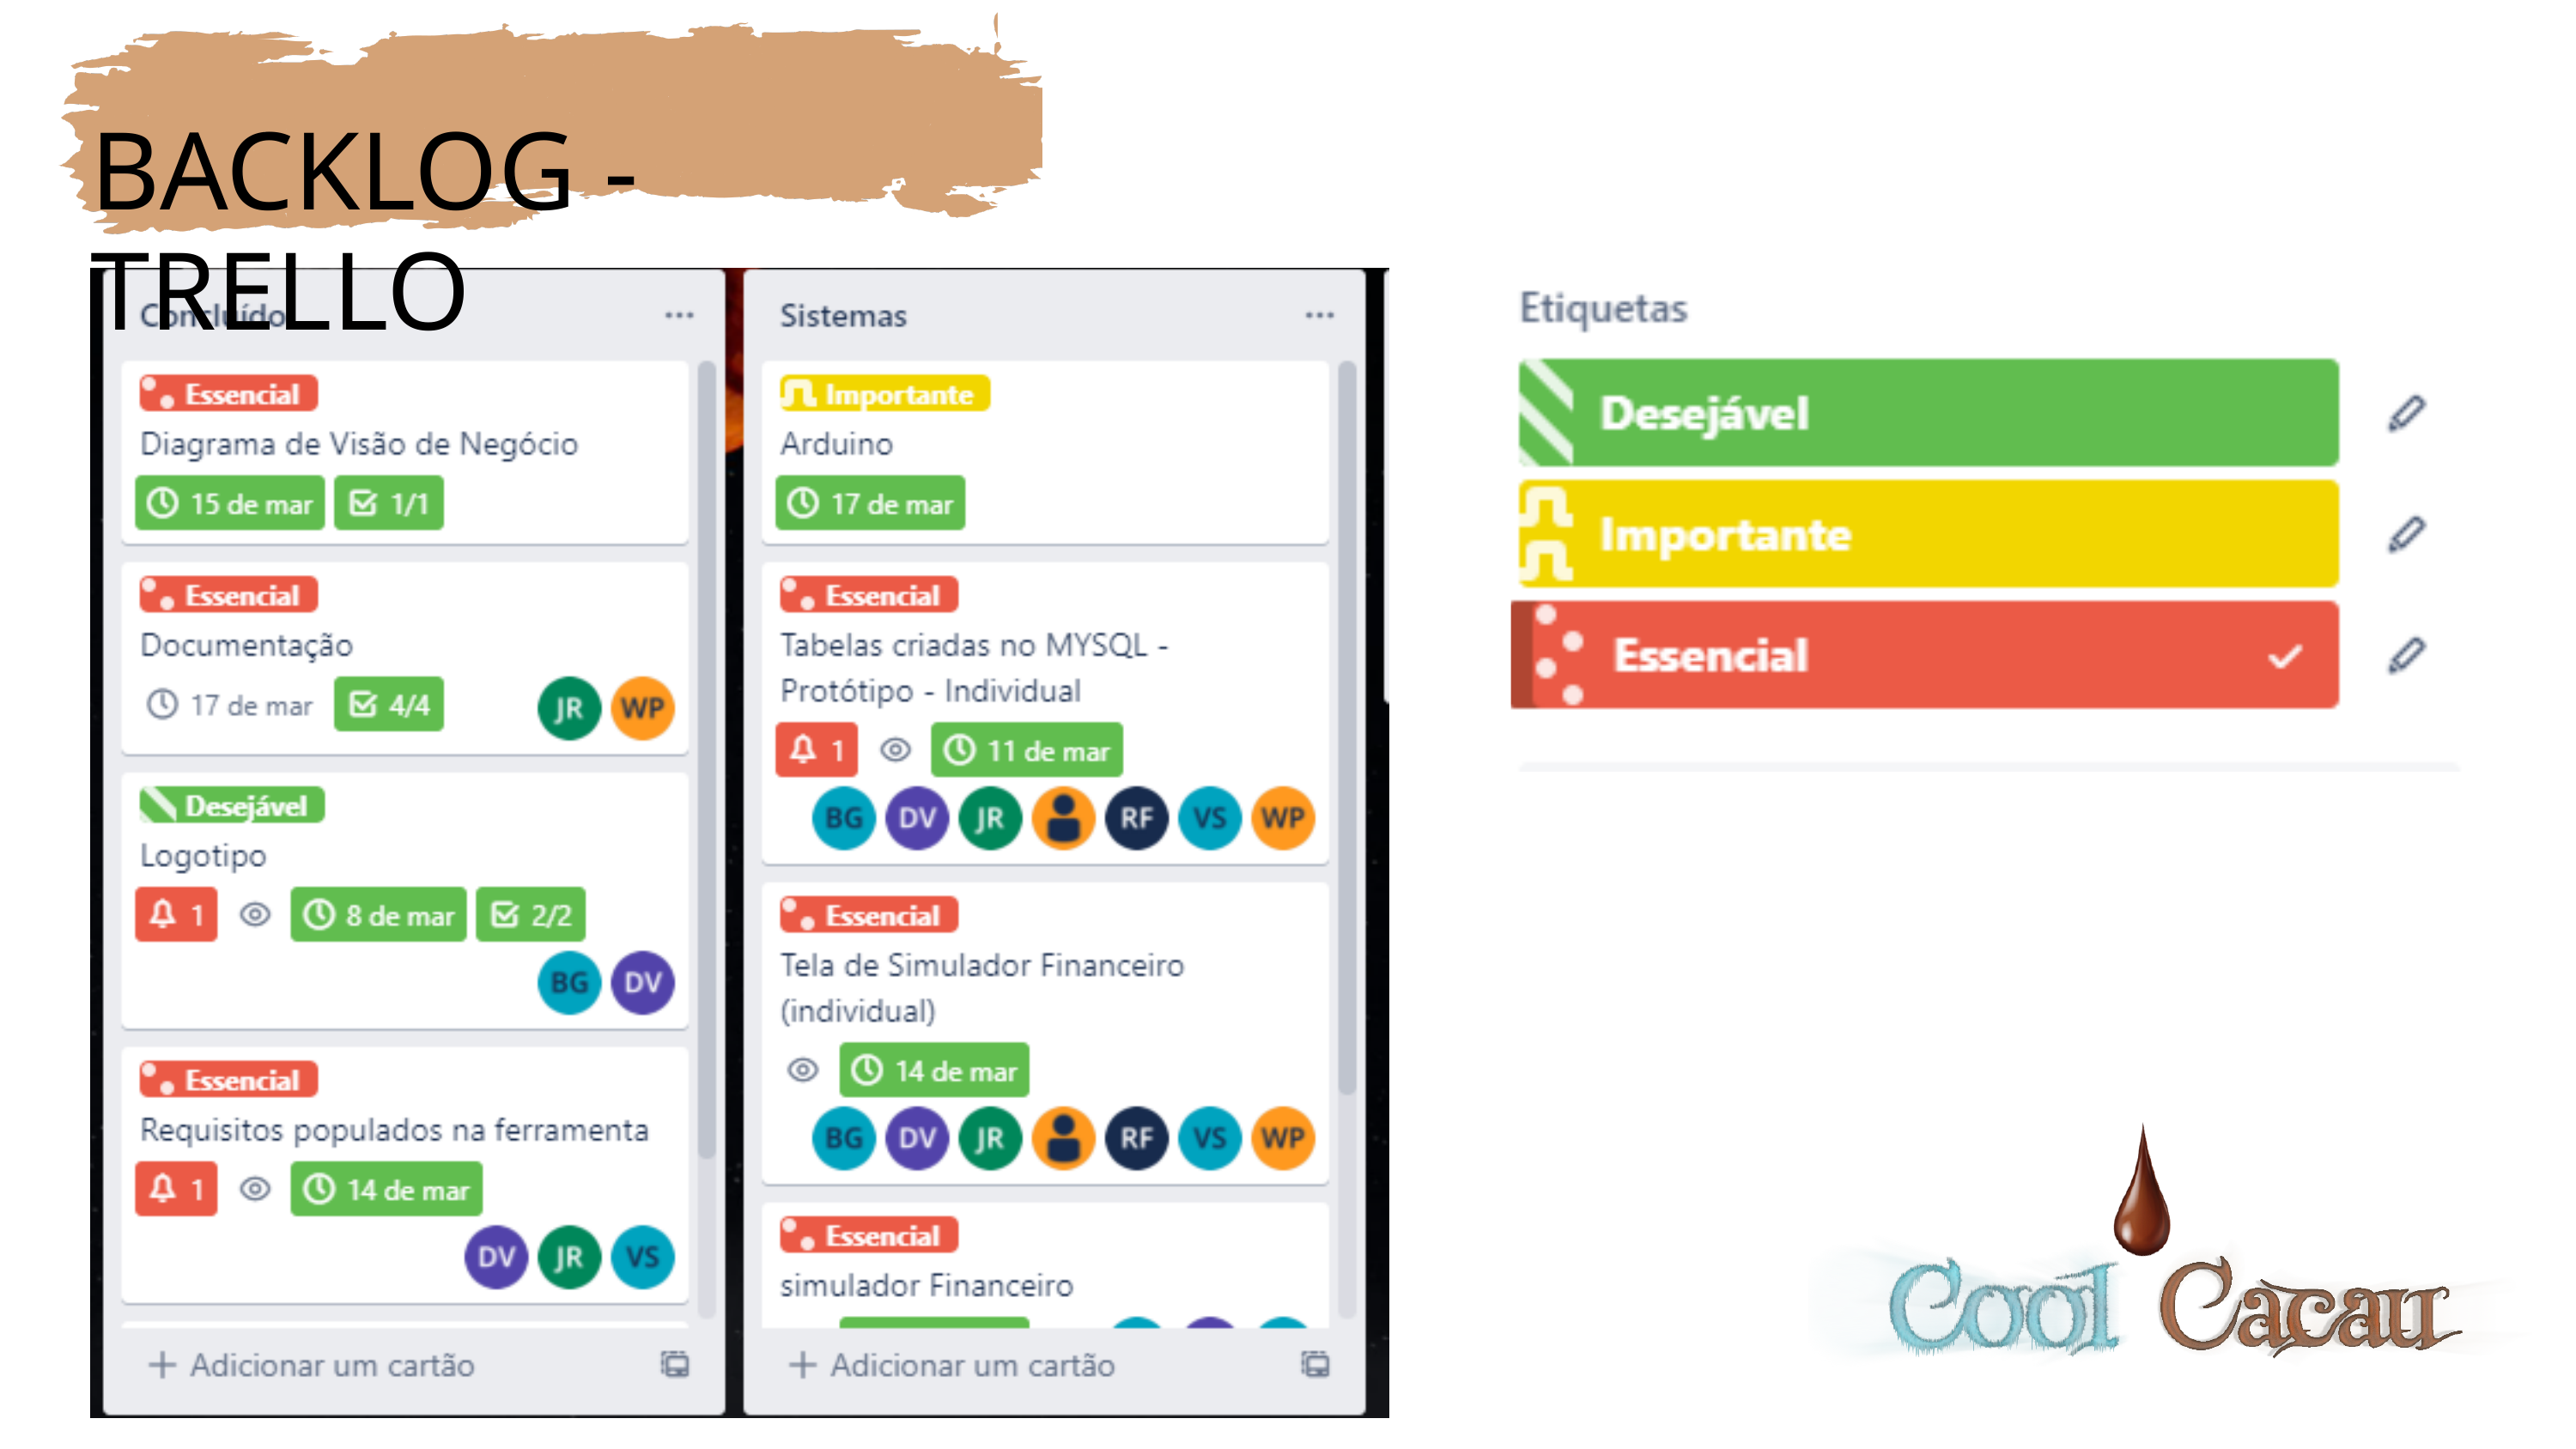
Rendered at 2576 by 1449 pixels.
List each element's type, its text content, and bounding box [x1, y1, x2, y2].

picture [58, 12, 1042, 234]
picture [89, 268, 1389, 1418]
text_box BACKLOG - TRELLO [90, 242, 1012, 266]
picture [1510, 267, 2469, 772]
picture [1807, 1051, 2576, 1418]
